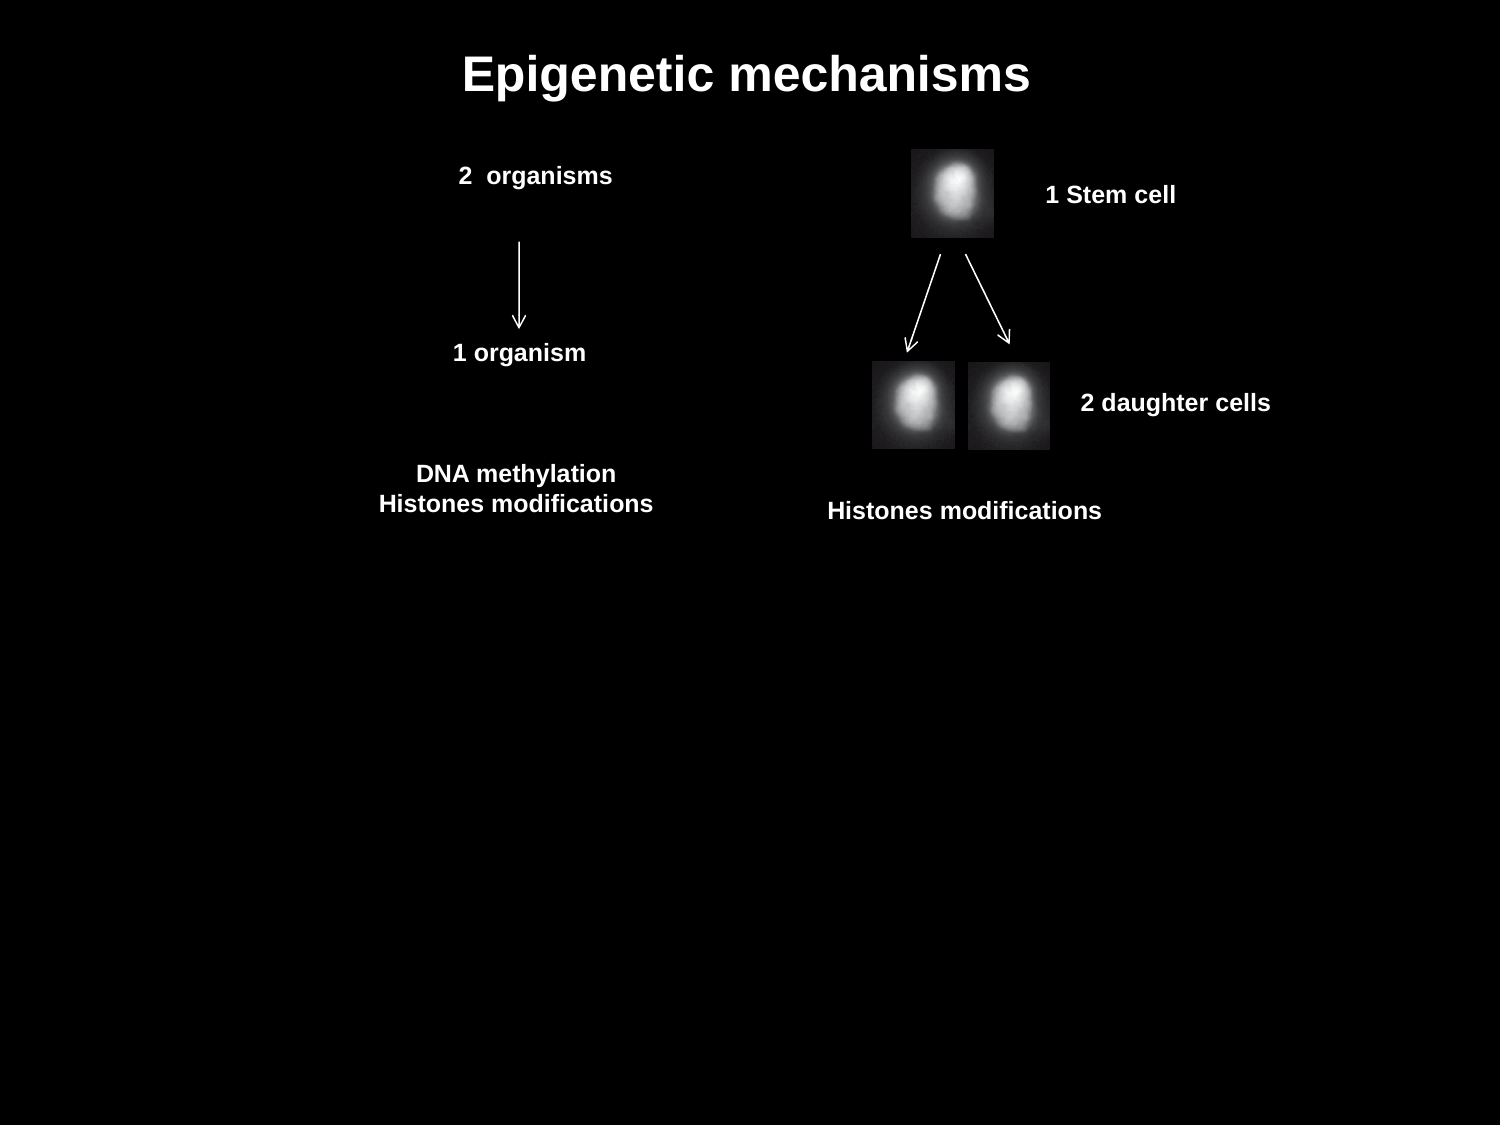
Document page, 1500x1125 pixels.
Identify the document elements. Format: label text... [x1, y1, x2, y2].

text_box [437, 151, 630, 376]
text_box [810, 149, 1288, 563]
title Epigenetic mechanisms [74, 6, 1426, 196]
text_box DNA methylation Histones modifications [363, 449, 670, 525]
